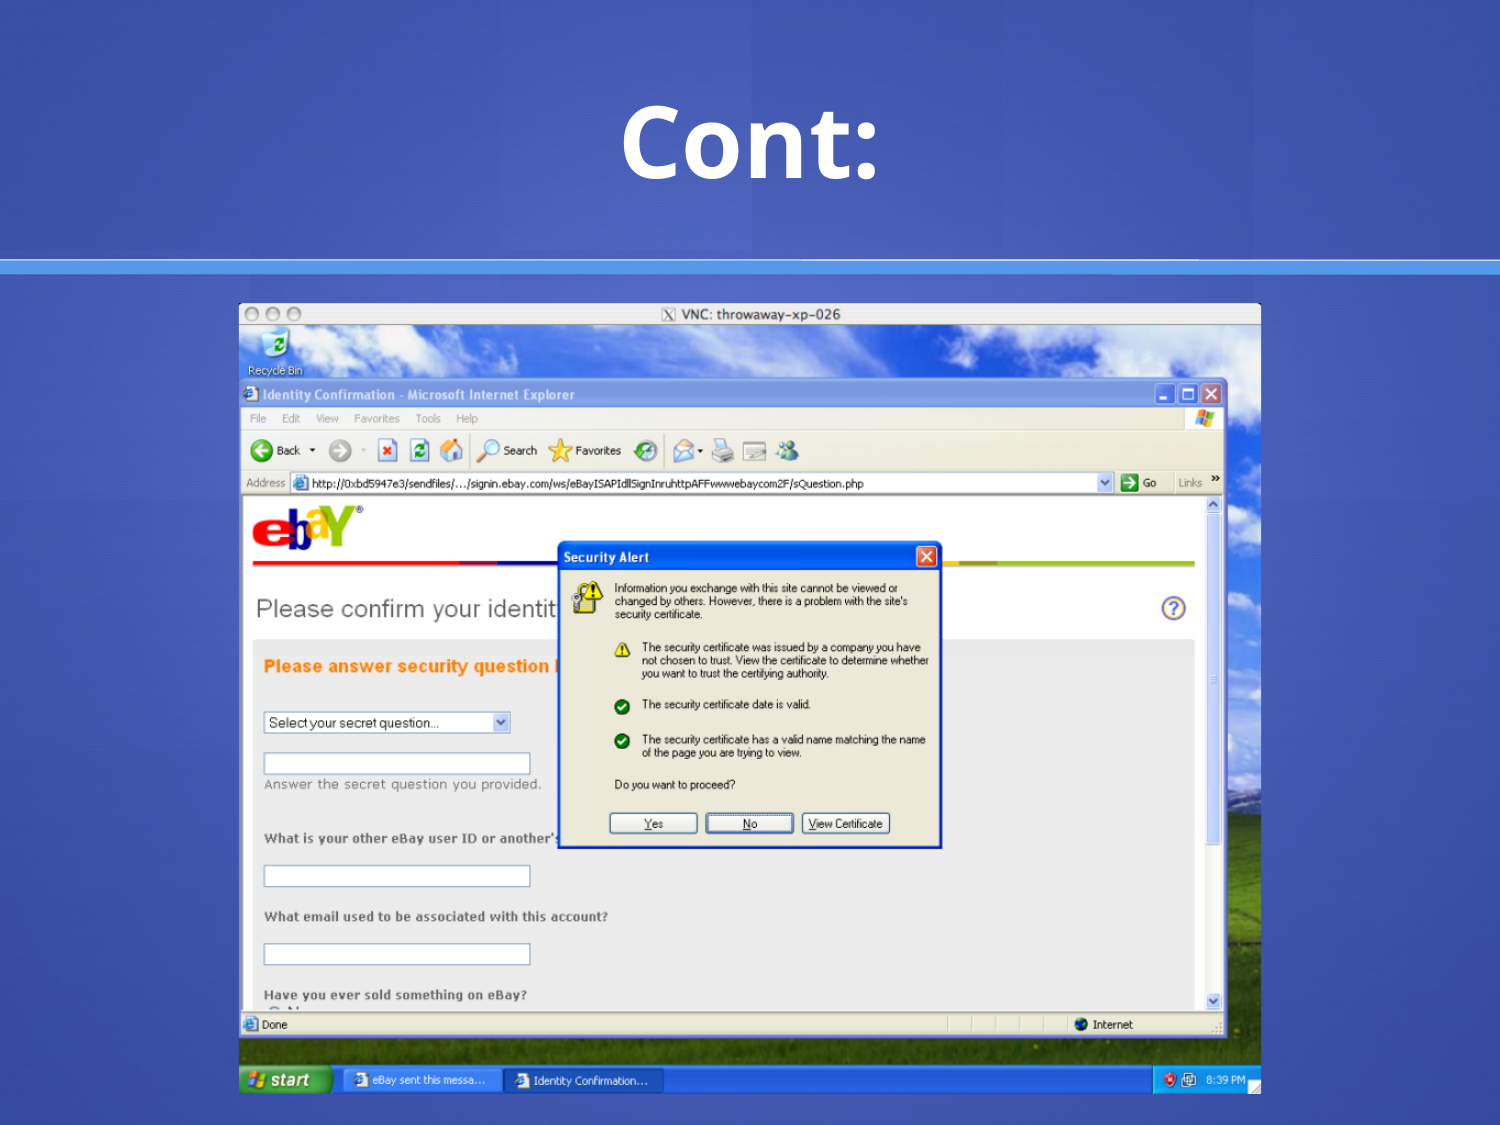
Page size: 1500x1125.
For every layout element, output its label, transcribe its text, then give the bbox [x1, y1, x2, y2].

title Cont: [75, 45, 1425, 233]
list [73, 301, 1426, 1096]
